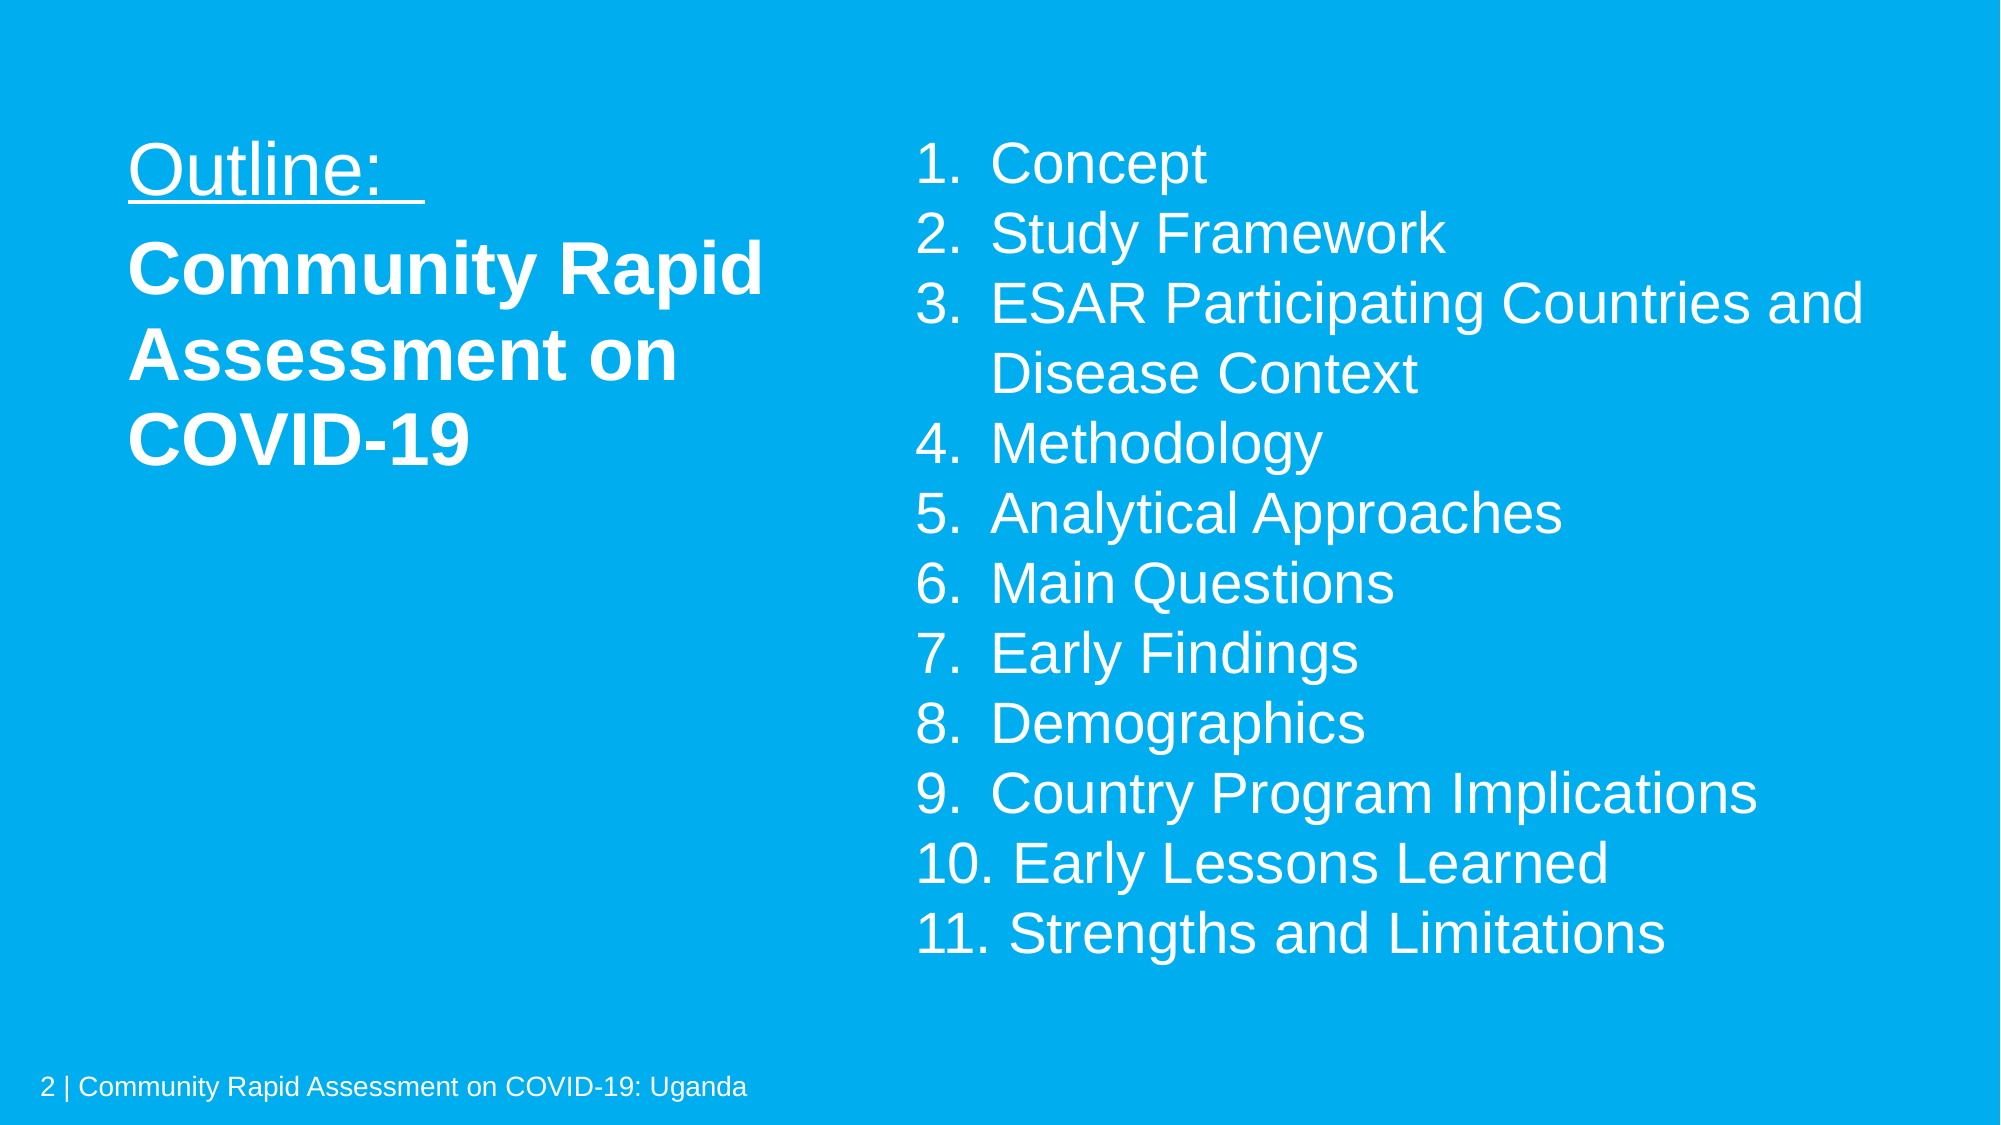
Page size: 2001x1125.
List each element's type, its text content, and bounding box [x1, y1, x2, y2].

text_box Outline: Community Rapid Assessment on COVID-19 [127, 124, 770, 481]
text_box Concept Study Framework ESAR Participating Countries and Disease Context Methodology Analytical Approaches Main Questions Early Findings Demographics Country Program Implications Early Lessons Learned Strengths and Limitations [915, 125, 1925, 1125]
text_box 2 | Community Rapid Assessment on COVID-19: Uganda [0, 1065, 788, 1125]
